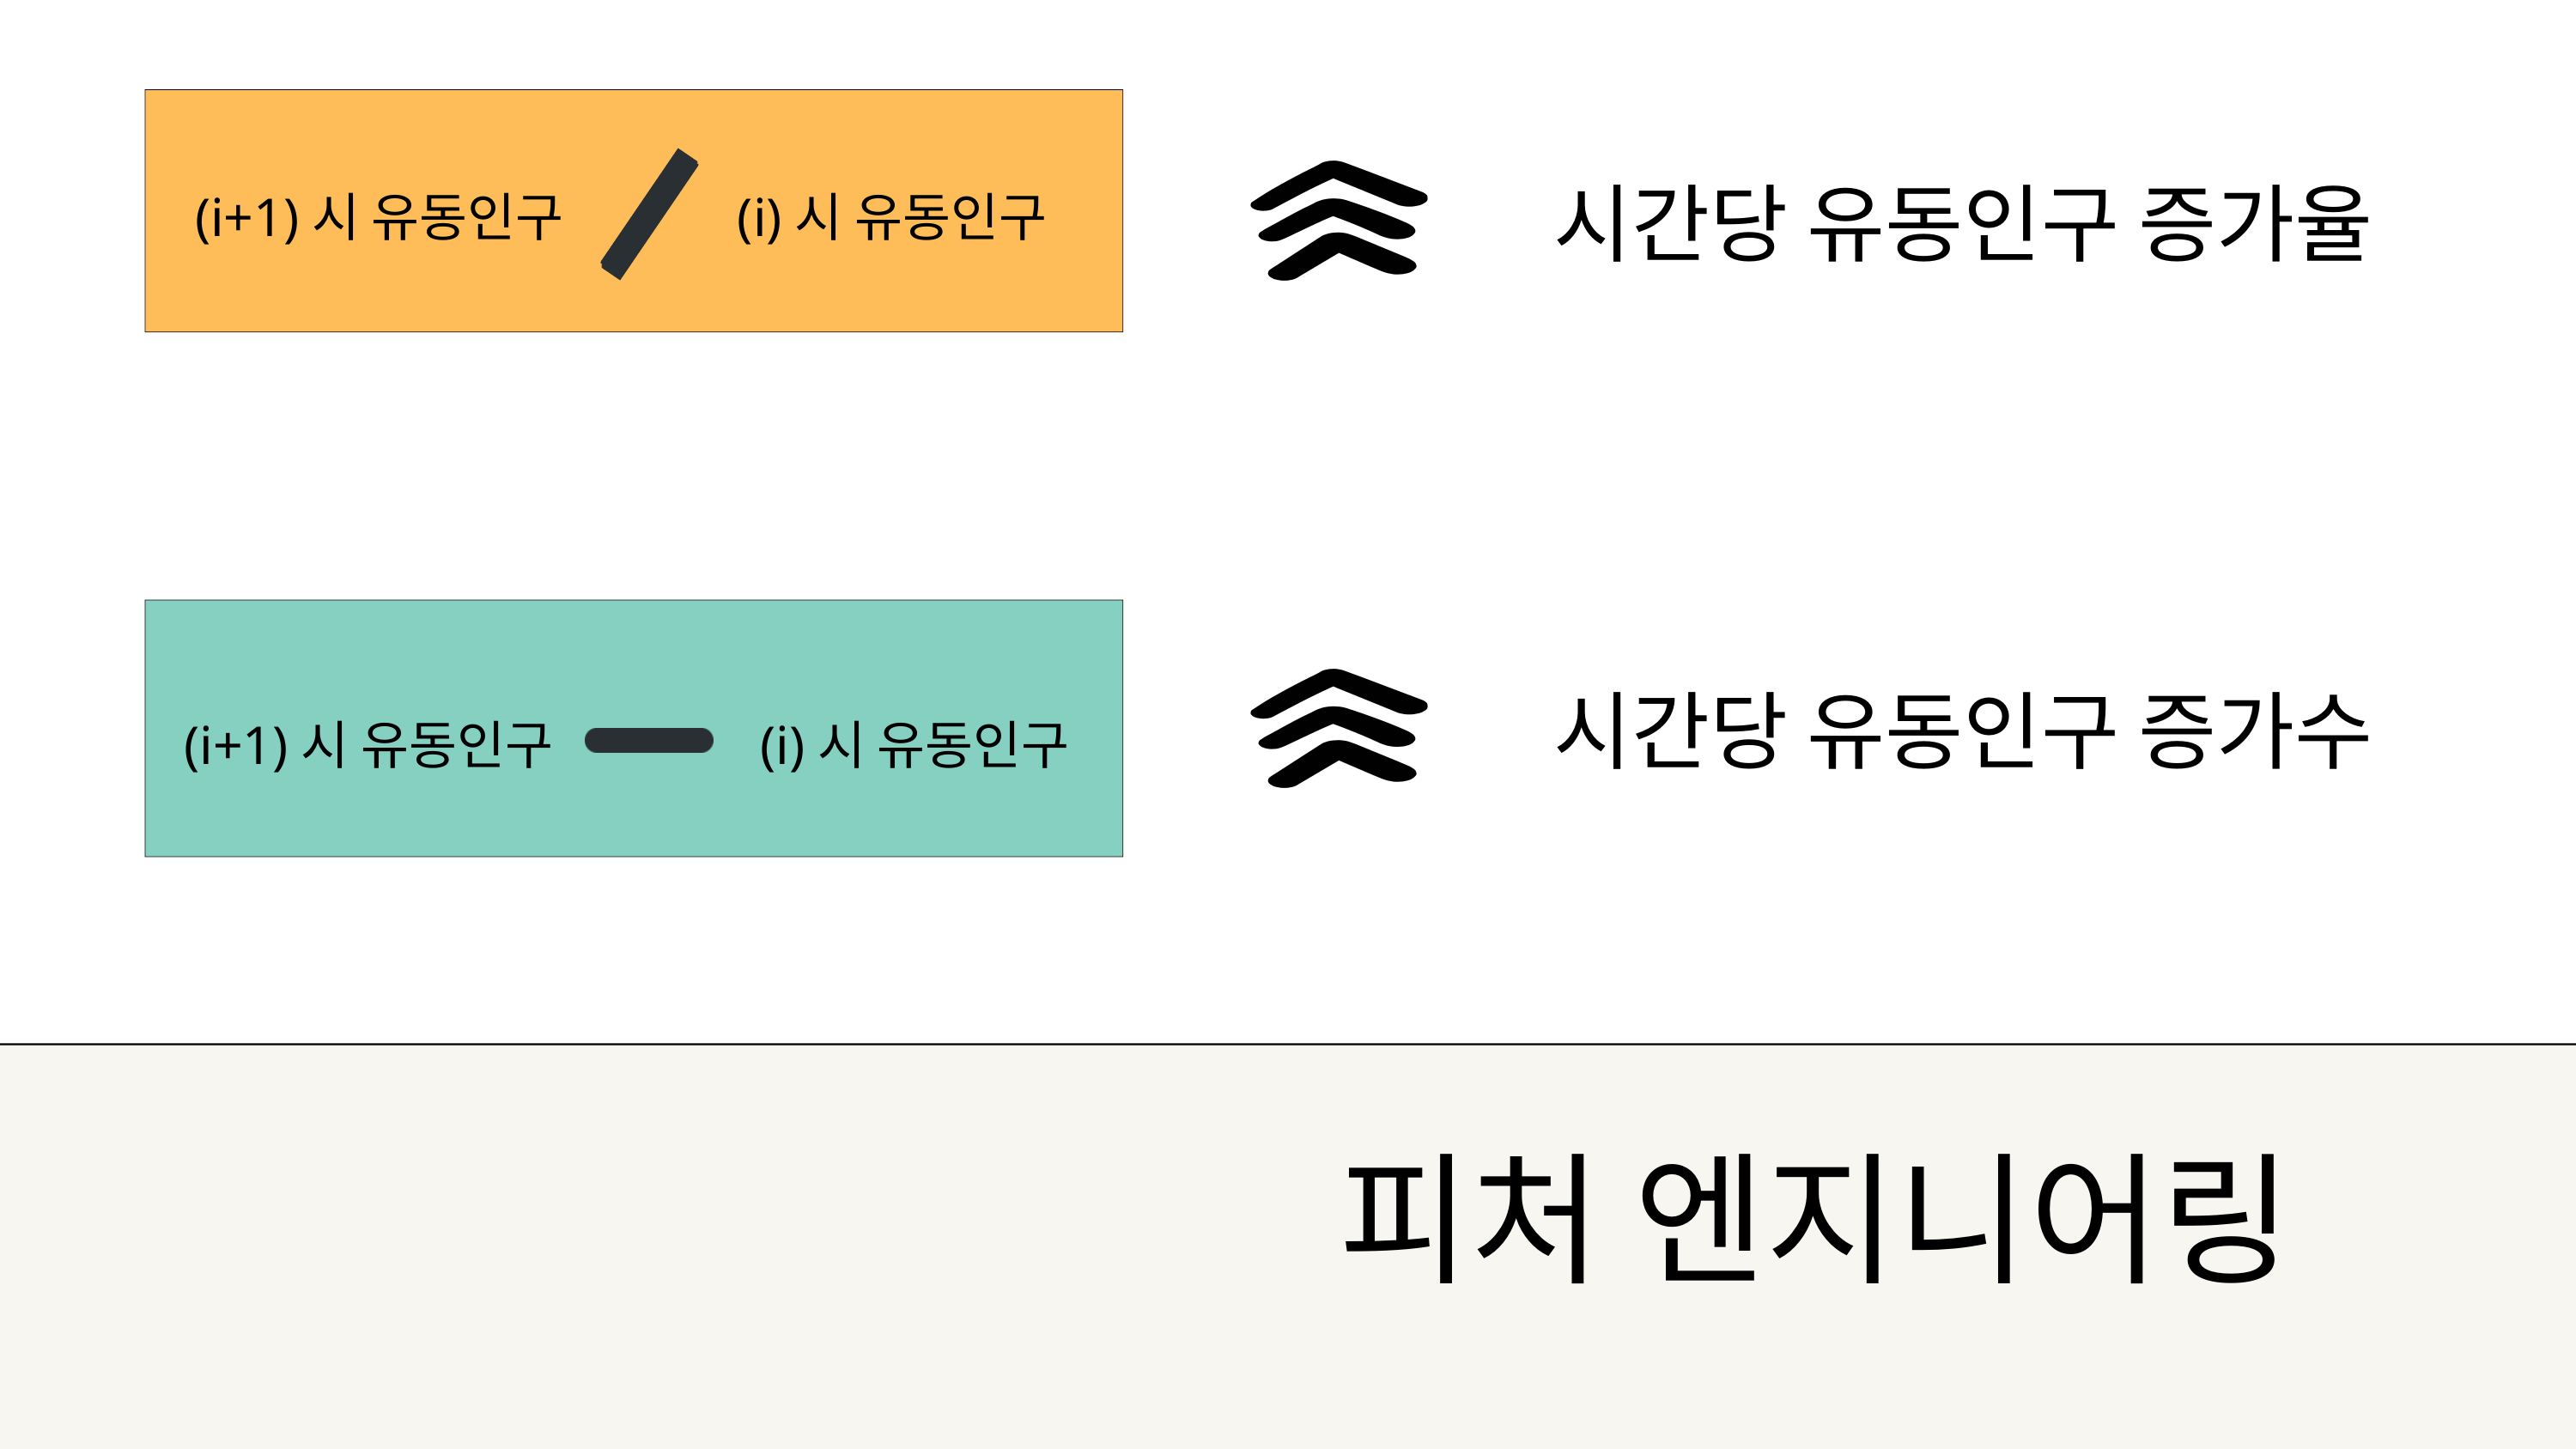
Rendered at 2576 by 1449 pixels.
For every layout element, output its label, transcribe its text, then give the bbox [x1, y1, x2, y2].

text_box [144, 88, 1124, 333]
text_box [0, 0, 2576, 1046]
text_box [144, 599, 1124, 858]
text_box 피처 엔지니어링 [1339, 1129, 2432, 1301]
